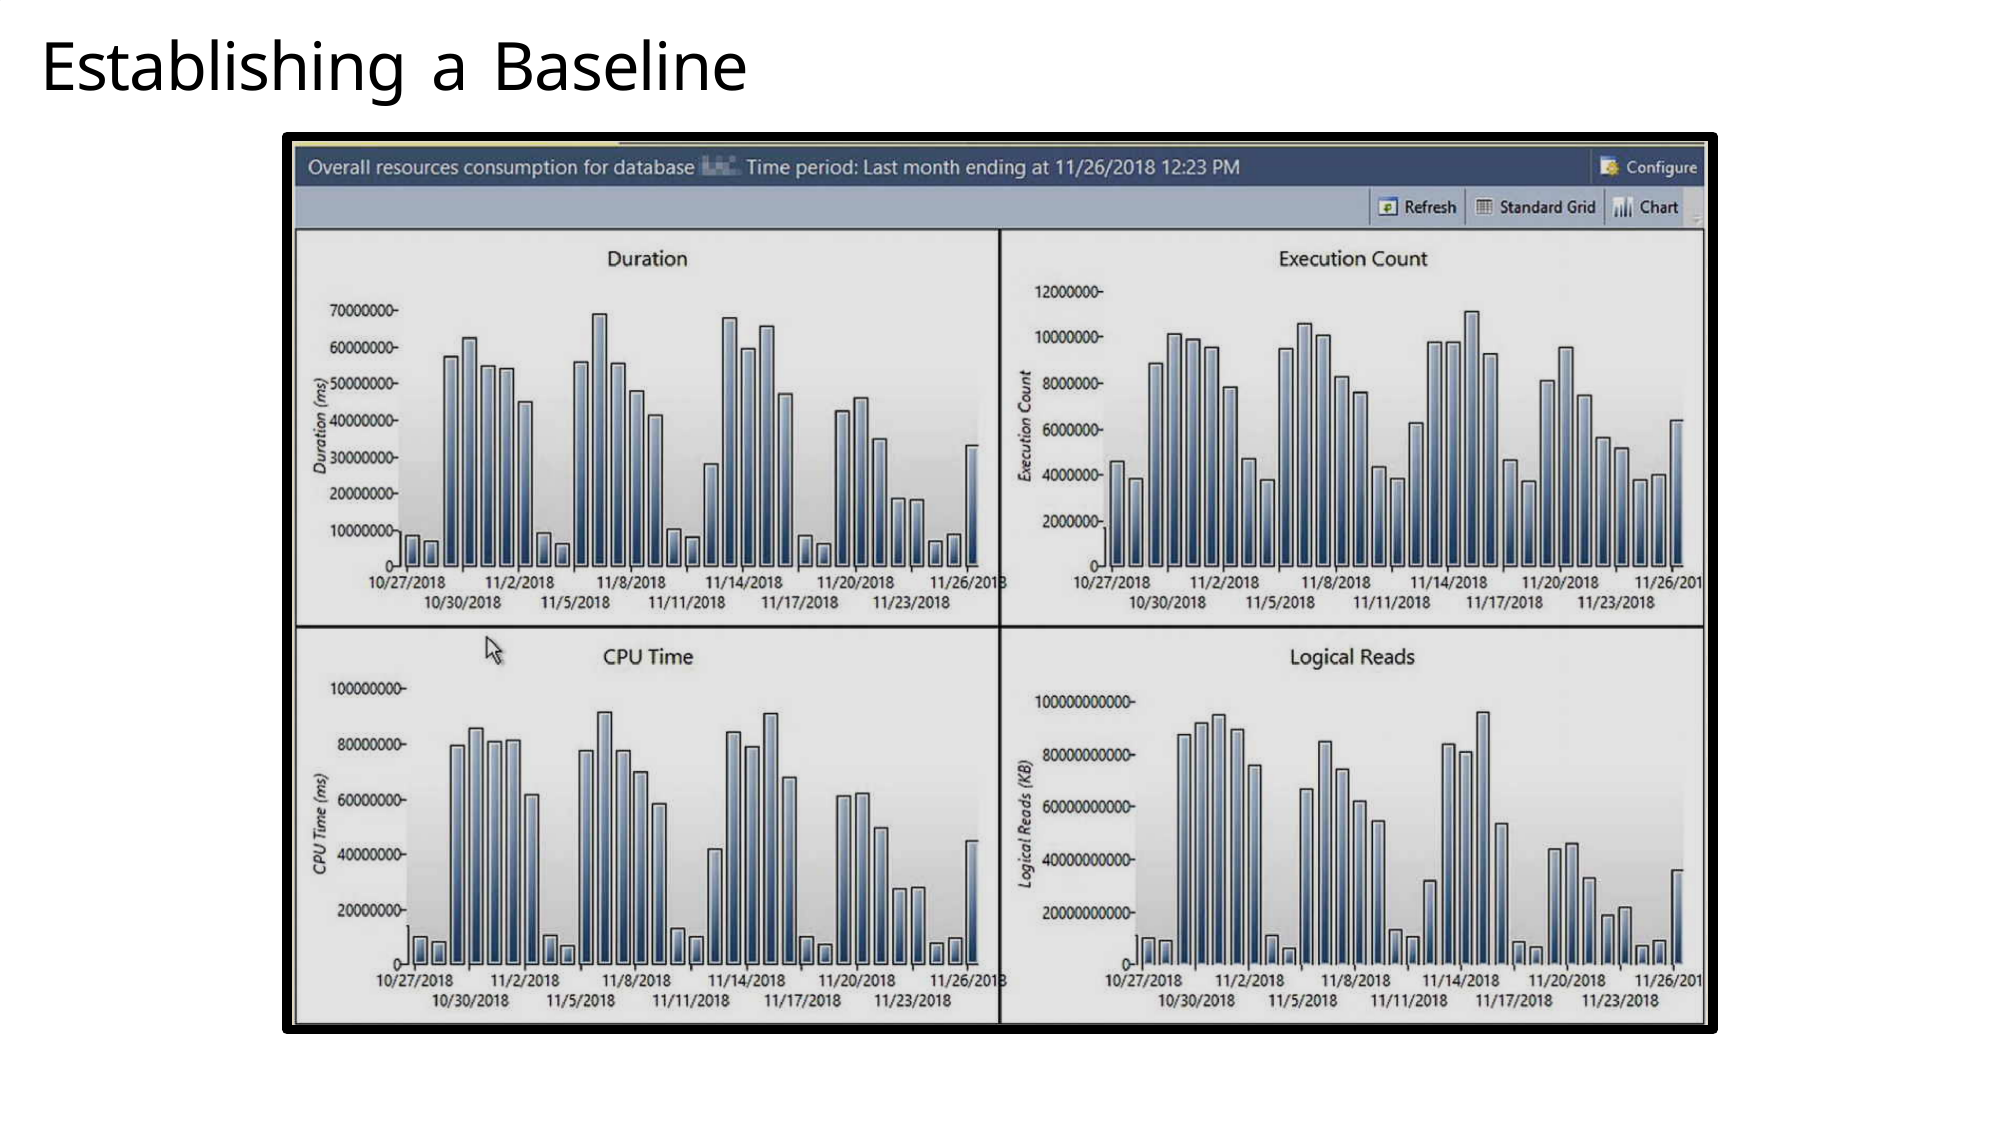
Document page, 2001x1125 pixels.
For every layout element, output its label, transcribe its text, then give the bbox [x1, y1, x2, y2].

picture [291, 140, 1709, 1025]
title Establishing a Baseline [40, 33, 1572, 111]
